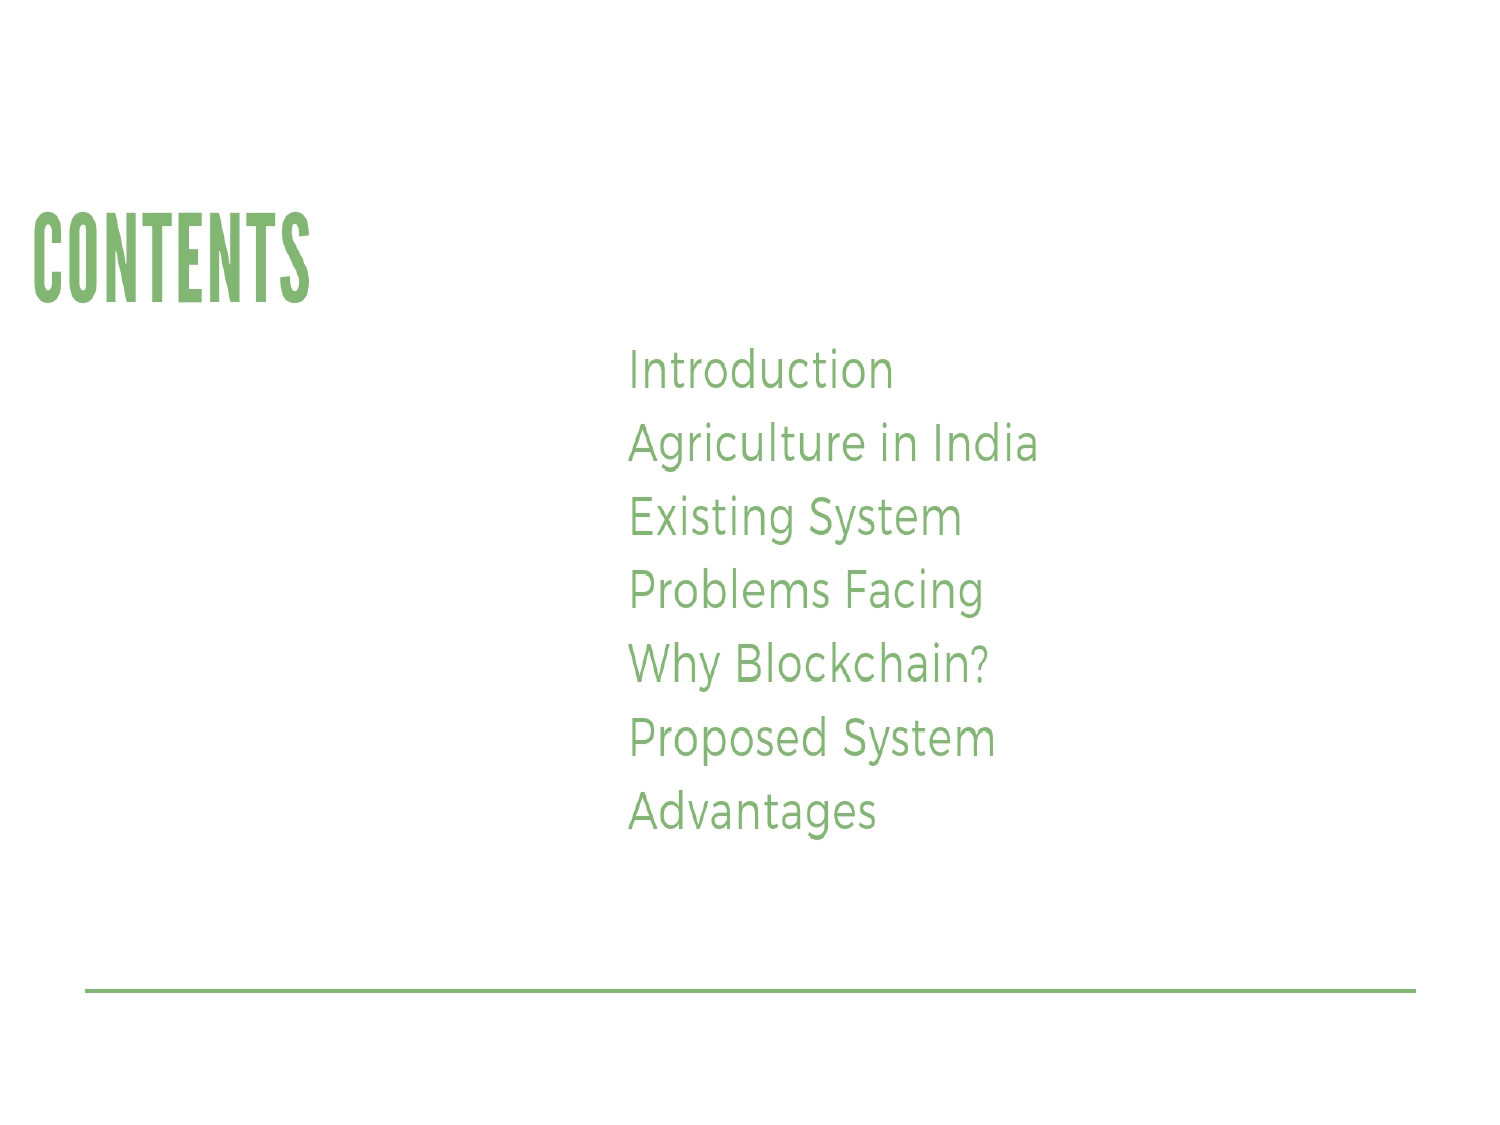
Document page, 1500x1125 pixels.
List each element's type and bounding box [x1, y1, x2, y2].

list [0, 0, 1500, 1101]
